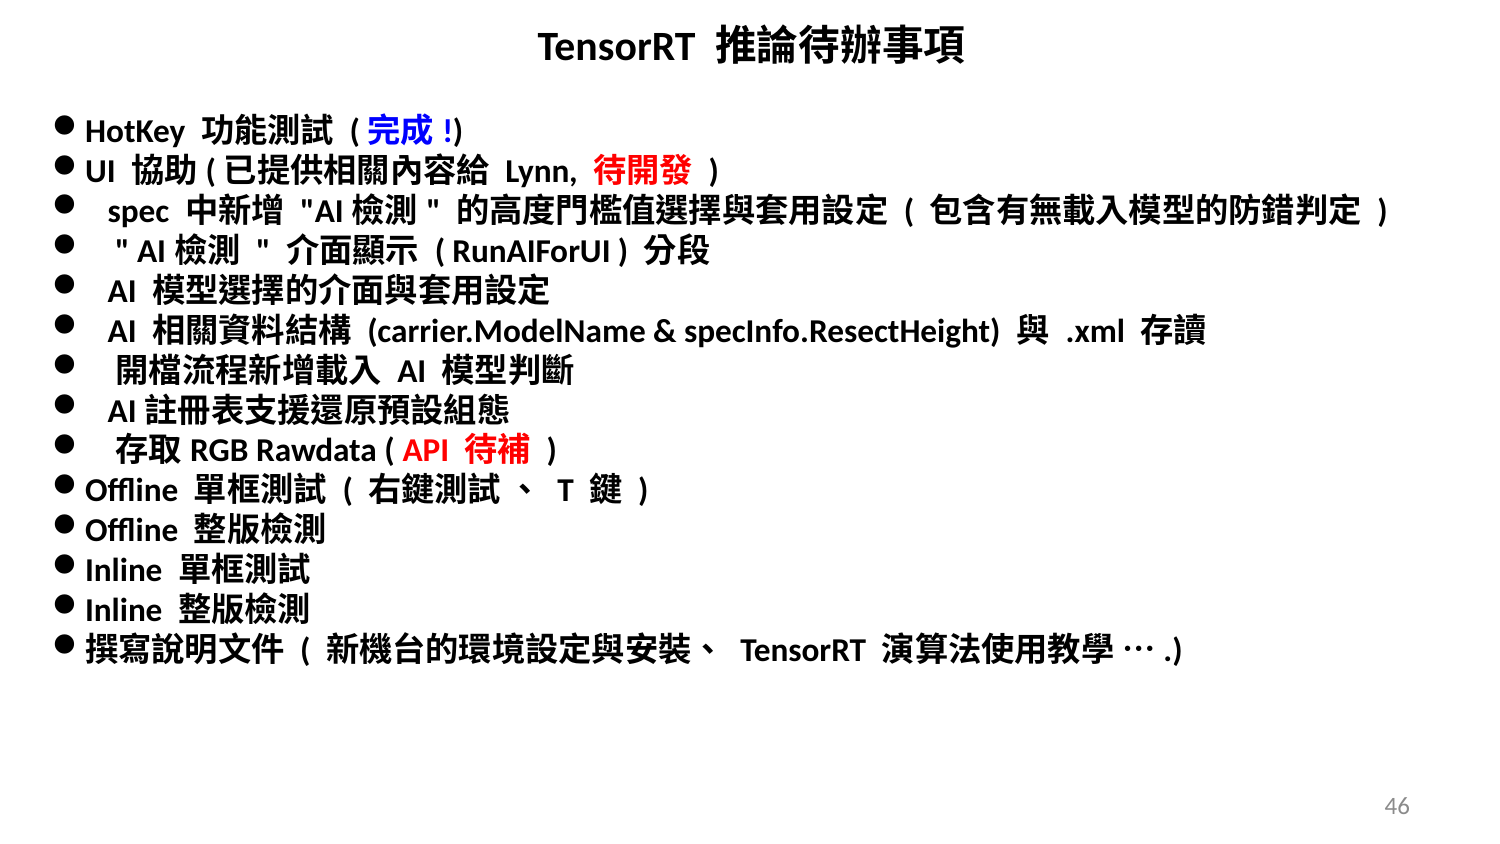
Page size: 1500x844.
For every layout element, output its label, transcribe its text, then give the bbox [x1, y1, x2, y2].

slide_number 46 [1074, 782, 1425, 827]
text_box TensorRT 推論待辦事項 [76, 8, 1427, 80]
text_box HotKey 功能測試 (完成!) UI 協助(已提供相關內容給 Lynn, 待開發 ) spec 中新增 "AI檢測" 的高度門檻值選擇與套用設定 ( 包含有無載入模型的防錯判定 ) " AI檢測 " 介面顯示 ( RunAIForUI ) 分段 AI 模型選擇的介面與套用設定 AI 相關資料結構 (carrier.ModelName & specInfo.ResectHeight) 與 .xml 存讀 開檔流程新增載入 AI 模型判斷 AI註冊表支援還原預設組態 存取RGB Rawdata ( API 待補 ) Offline 單框測試 ( 右鍵測試 、 T 鍵 ) Offline 整版檢測 Inline 單框測試 Inline 整版檢測 撰寫說明文件 ( 新機台的環境設定與安裝、 TensorRT 演算法使用教學 ….) [37, 101, 1455, 716]
